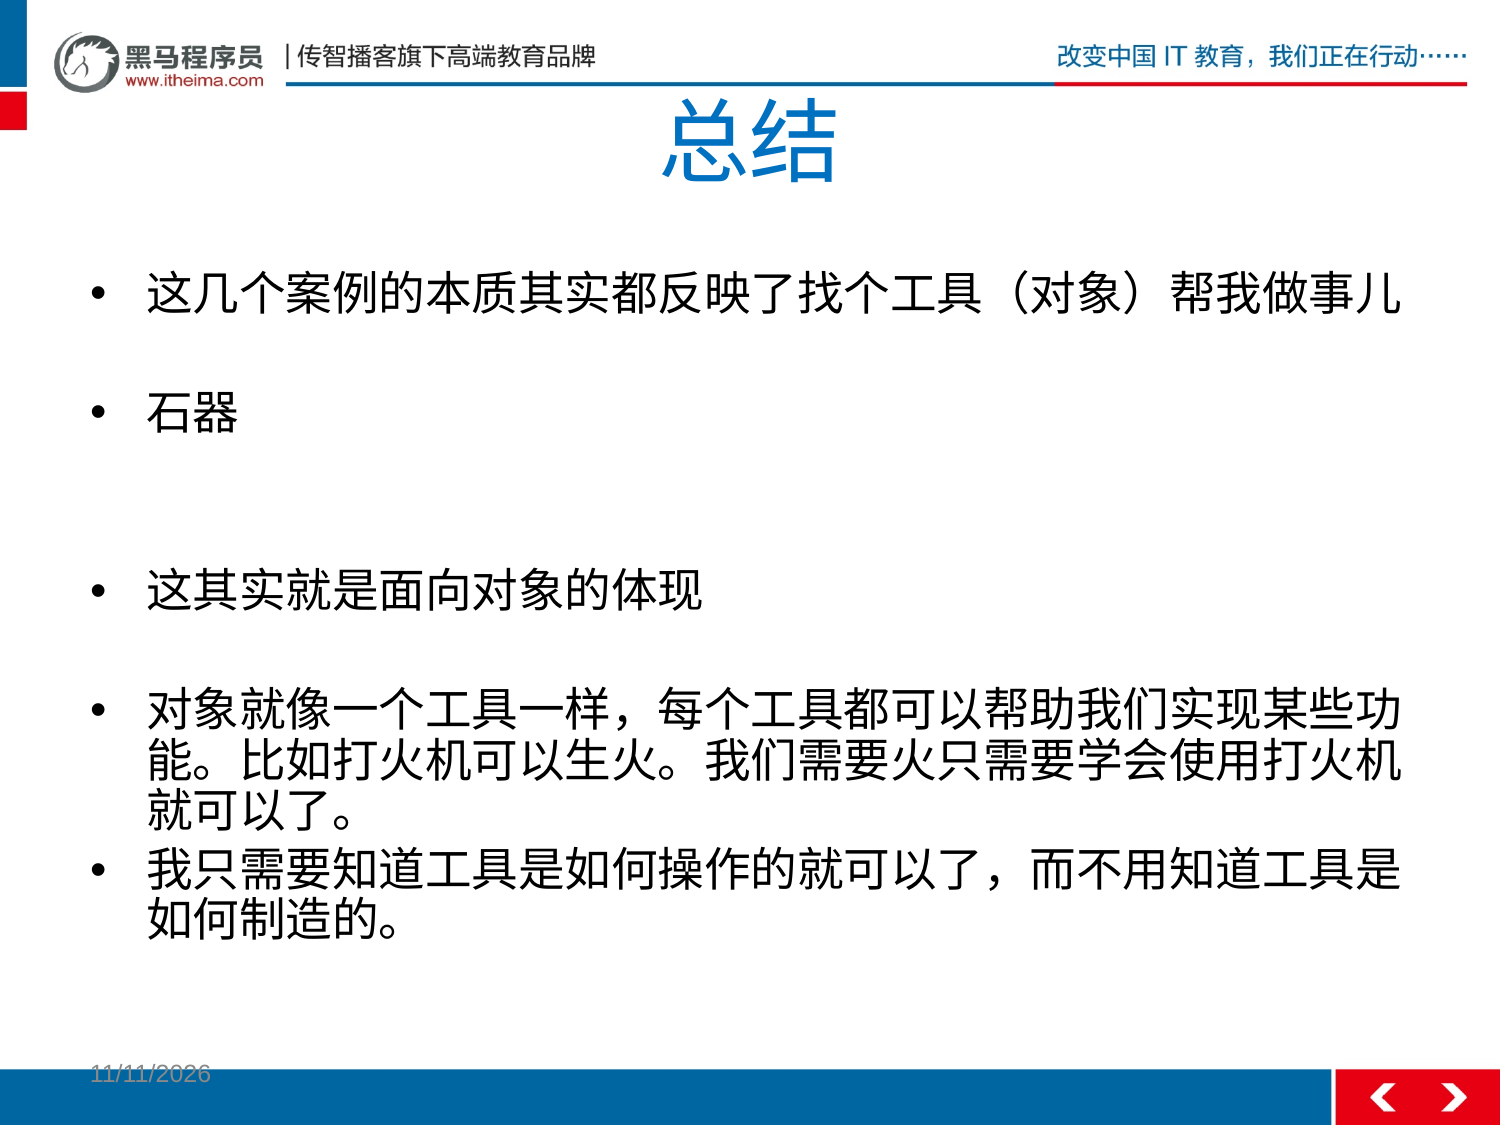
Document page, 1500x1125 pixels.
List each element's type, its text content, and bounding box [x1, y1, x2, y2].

list 这几个案例的本质其实都反映了找个工具（对象）帮我做事儿 石器 这其实就是面向对象的体现 对象就像一个工具一样，每个工具都可以帮助我们实现某些功能。比如打火机可以生火。我们需要火只需要学会使用打火机就可以了。 我只需要知道工具是如何操作的就可以了，而不用知道工具是如何制造的。 [75, 262, 1425, 1005]
title 总结 [75, 45, 1425, 233]
text_box [75, 1042, 425, 1103]
picture [0, 0, 1500, 1125]
